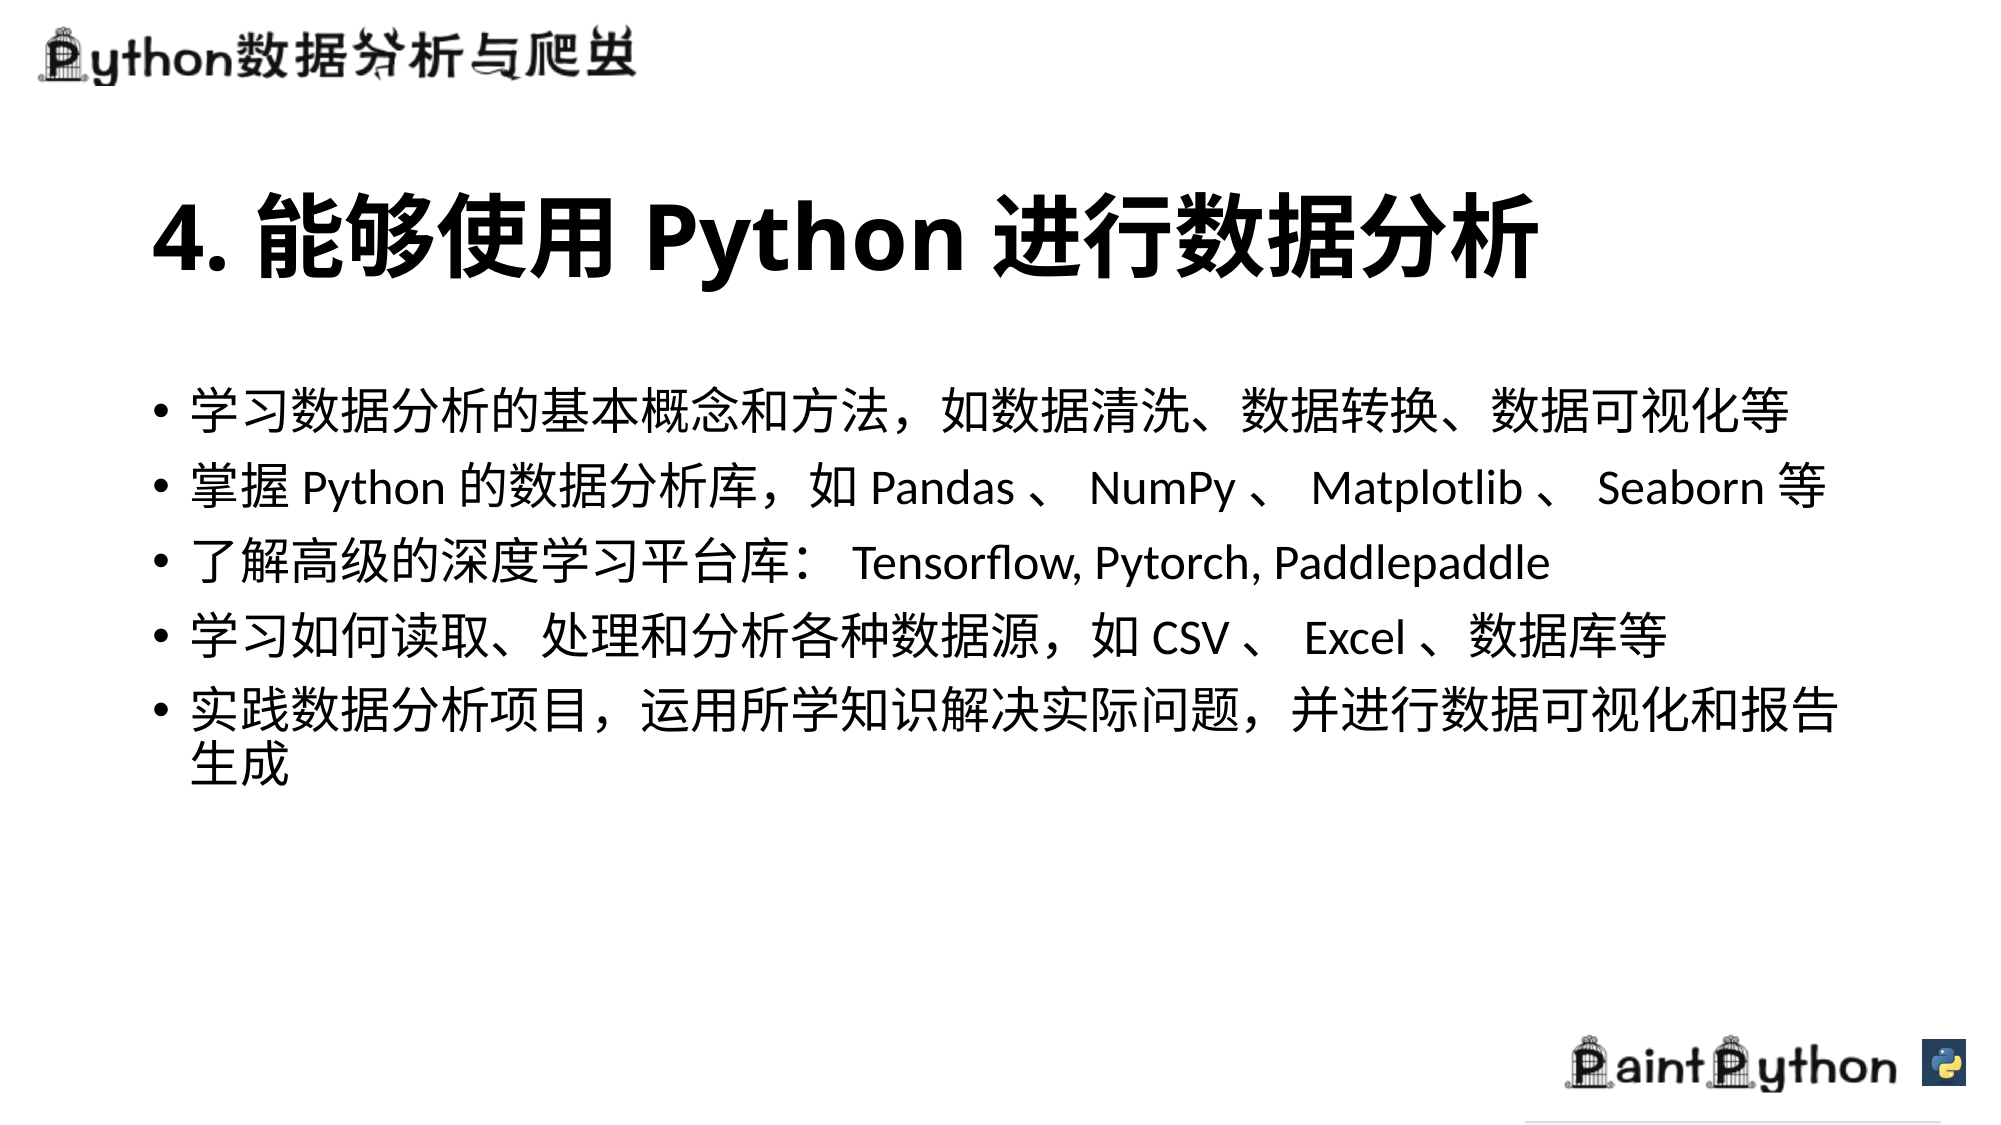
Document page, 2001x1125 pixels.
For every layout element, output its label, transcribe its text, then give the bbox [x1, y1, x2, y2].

picture [0, 3, 663, 103]
list 学习数据分析的基本概念和方法，如数据清洗、数据转换、数据可视化等 掌握Python的数据分析库，如Pandas、NumPy、Matplotlib、Seaborn等 了解高级的深度学习平台库：Tensorflow, Pytorch, Paddlepaddle 学习如何读取、处理和分析各种数据源，如CSV、Excel、数据库等 实践数据分析项目，运用所学知识解决实际问题，并进行数据可视化和报告生成 [137, 378, 1863, 1014]
title 4.能够使用Python进行数据分析 [137, 131, 1863, 350]
picture [1525, 999, 1966, 1125]
